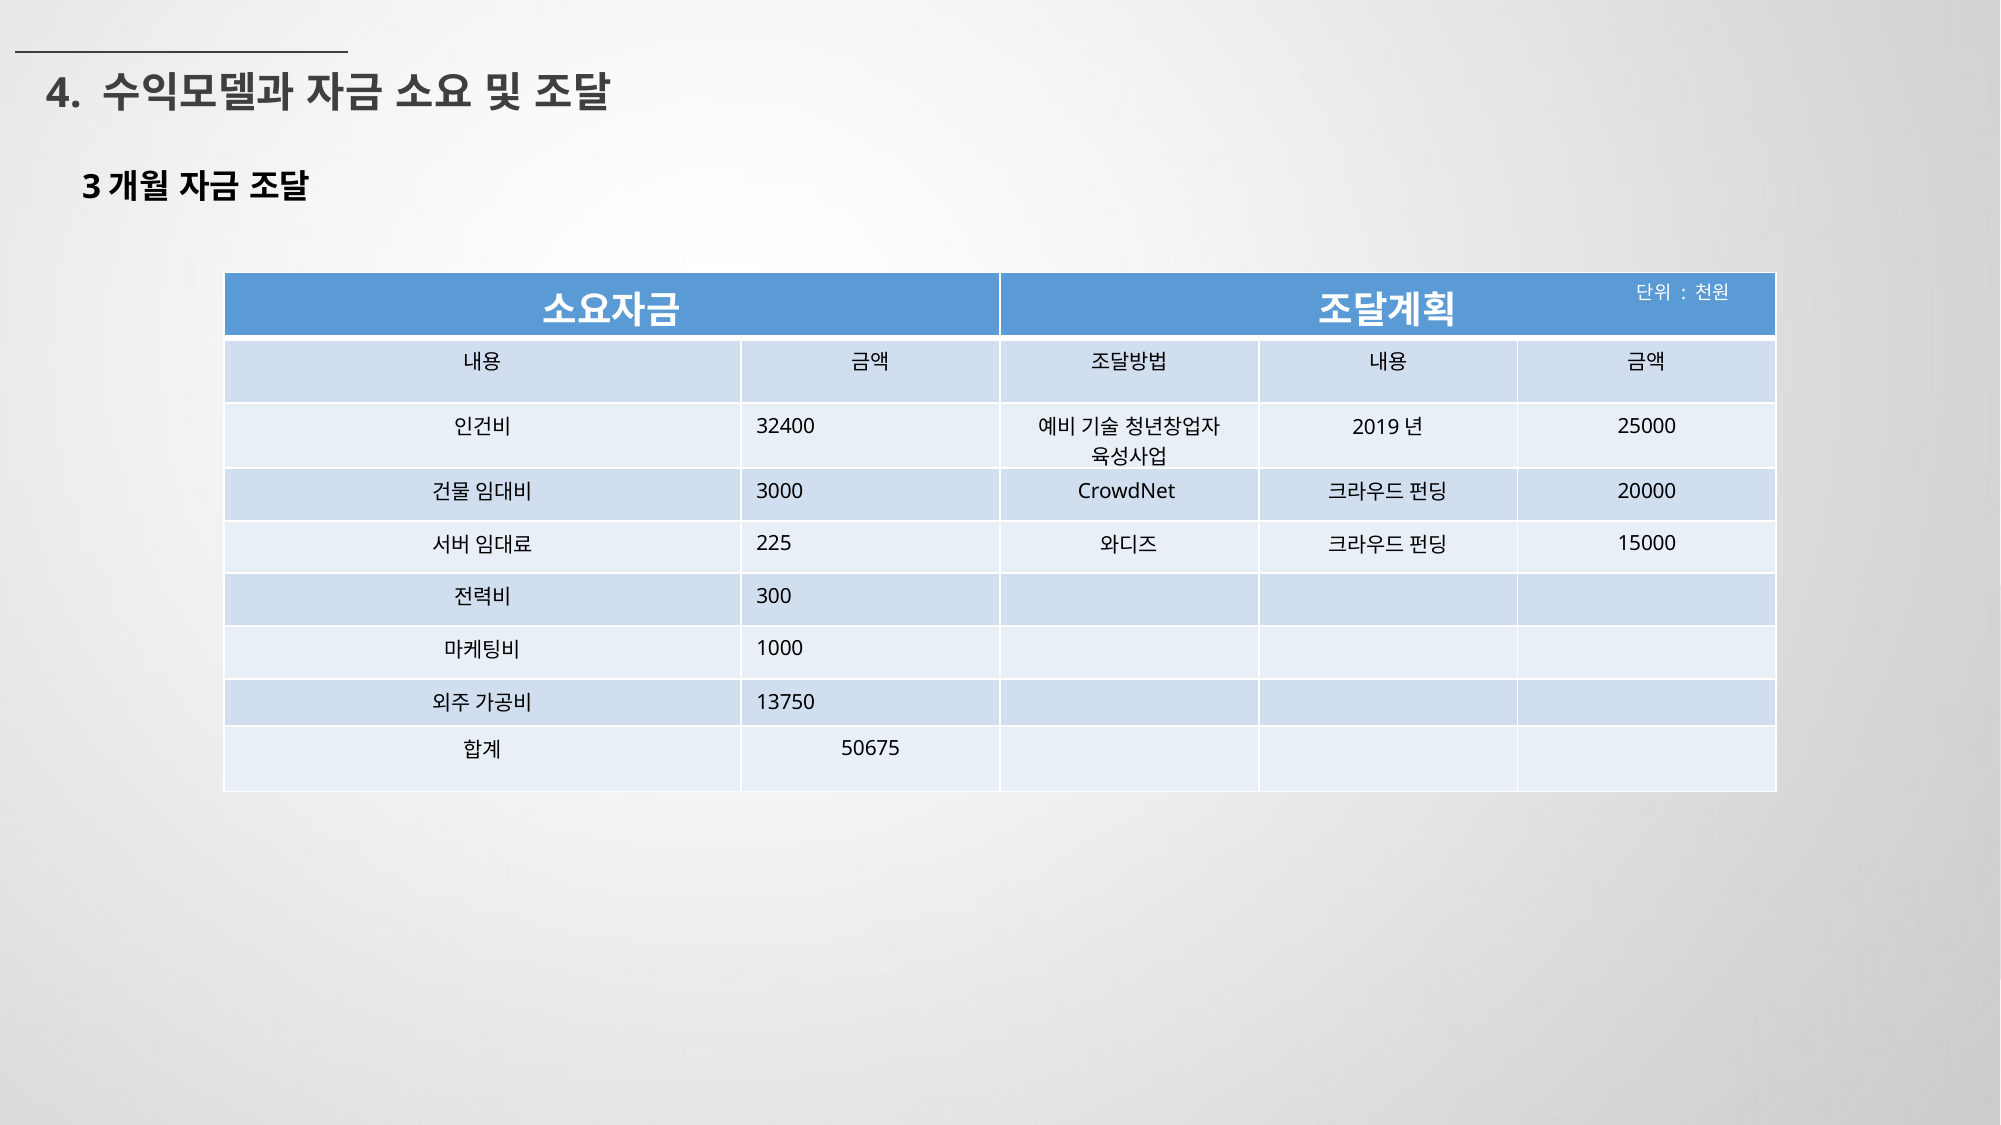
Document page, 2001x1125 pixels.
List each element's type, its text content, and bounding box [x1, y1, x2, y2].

table_cell 내용 [225, 341, 740, 402]
table_cell [1518, 574, 1775, 625]
table_cell 인건비 [225, 404, 740, 467]
table_cell [1001, 627, 1258, 678]
table_cell [1260, 680, 1517, 725]
table_cell 3000 [742, 469, 999, 520]
table_cell [1001, 680, 1258, 725]
table_cell 금액 [1518, 341, 1775, 402]
table_cell [1260, 727, 1517, 791]
table_header 소요자금 [225, 273, 999, 335]
table_cell 마케팅비 [225, 627, 740, 678]
table_cell 조달방법 [1001, 341, 1258, 402]
table_cell 금액 [742, 341, 999, 402]
table_cell [1001, 727, 1258, 791]
table_cell 2019년 [1260, 404, 1517, 467]
table_cell [1260, 627, 1517, 678]
table_cell [1518, 680, 1775, 725]
table_cell [1001, 574, 1258, 625]
table_cell [1518, 627, 1775, 678]
table_cell 예비 기술 청년창업자 육성사업 [1001, 404, 1258, 467]
table_cell 225 [742, 522, 999, 572]
picture [0, 0, 2001, 1125]
table_cell 13750 [742, 680, 999, 725]
table_cell 서버 임대료 [225, 522, 740, 572]
table_cell [1260, 574, 1517, 625]
table_cell 1000 [742, 627, 999, 678]
text_box 3개월 자금 조달 [67, 157, 412, 213]
text_box 4. 수익모델과 자금 소요 및 조달 [31, 57, 774, 123]
table_cell CrowdNet [1001, 469, 1258, 520]
table_cell 크라우드 펀딩 [1260, 469, 1517, 520]
table_cell 합계 [225, 727, 740, 791]
table_cell 15000 [1518, 522, 1775, 572]
table_cell 와디즈 [1001, 522, 1258, 572]
table_cell 32400 [742, 404, 999, 467]
table_cell 전력비 [225, 574, 740, 625]
table_cell 20000 [1518, 469, 1775, 520]
table_cell 내용 [1260, 341, 1517, 402]
table_cell [1518, 727, 1775, 791]
table_cell 외주 가공비 [225, 680, 740, 725]
table_cell 25000 [1518, 404, 1775, 467]
table_cell 크라우드 펀딩 [1260, 522, 1517, 572]
table_cell 50675 [742, 727, 999, 791]
text_box 단위 : 천원 [1622, 273, 1777, 312]
table_cell 300 [742, 574, 999, 625]
table_header 조달계획 [1001, 273, 1775, 335]
table_cell 건물 임대비 [225, 469, 740, 520]
